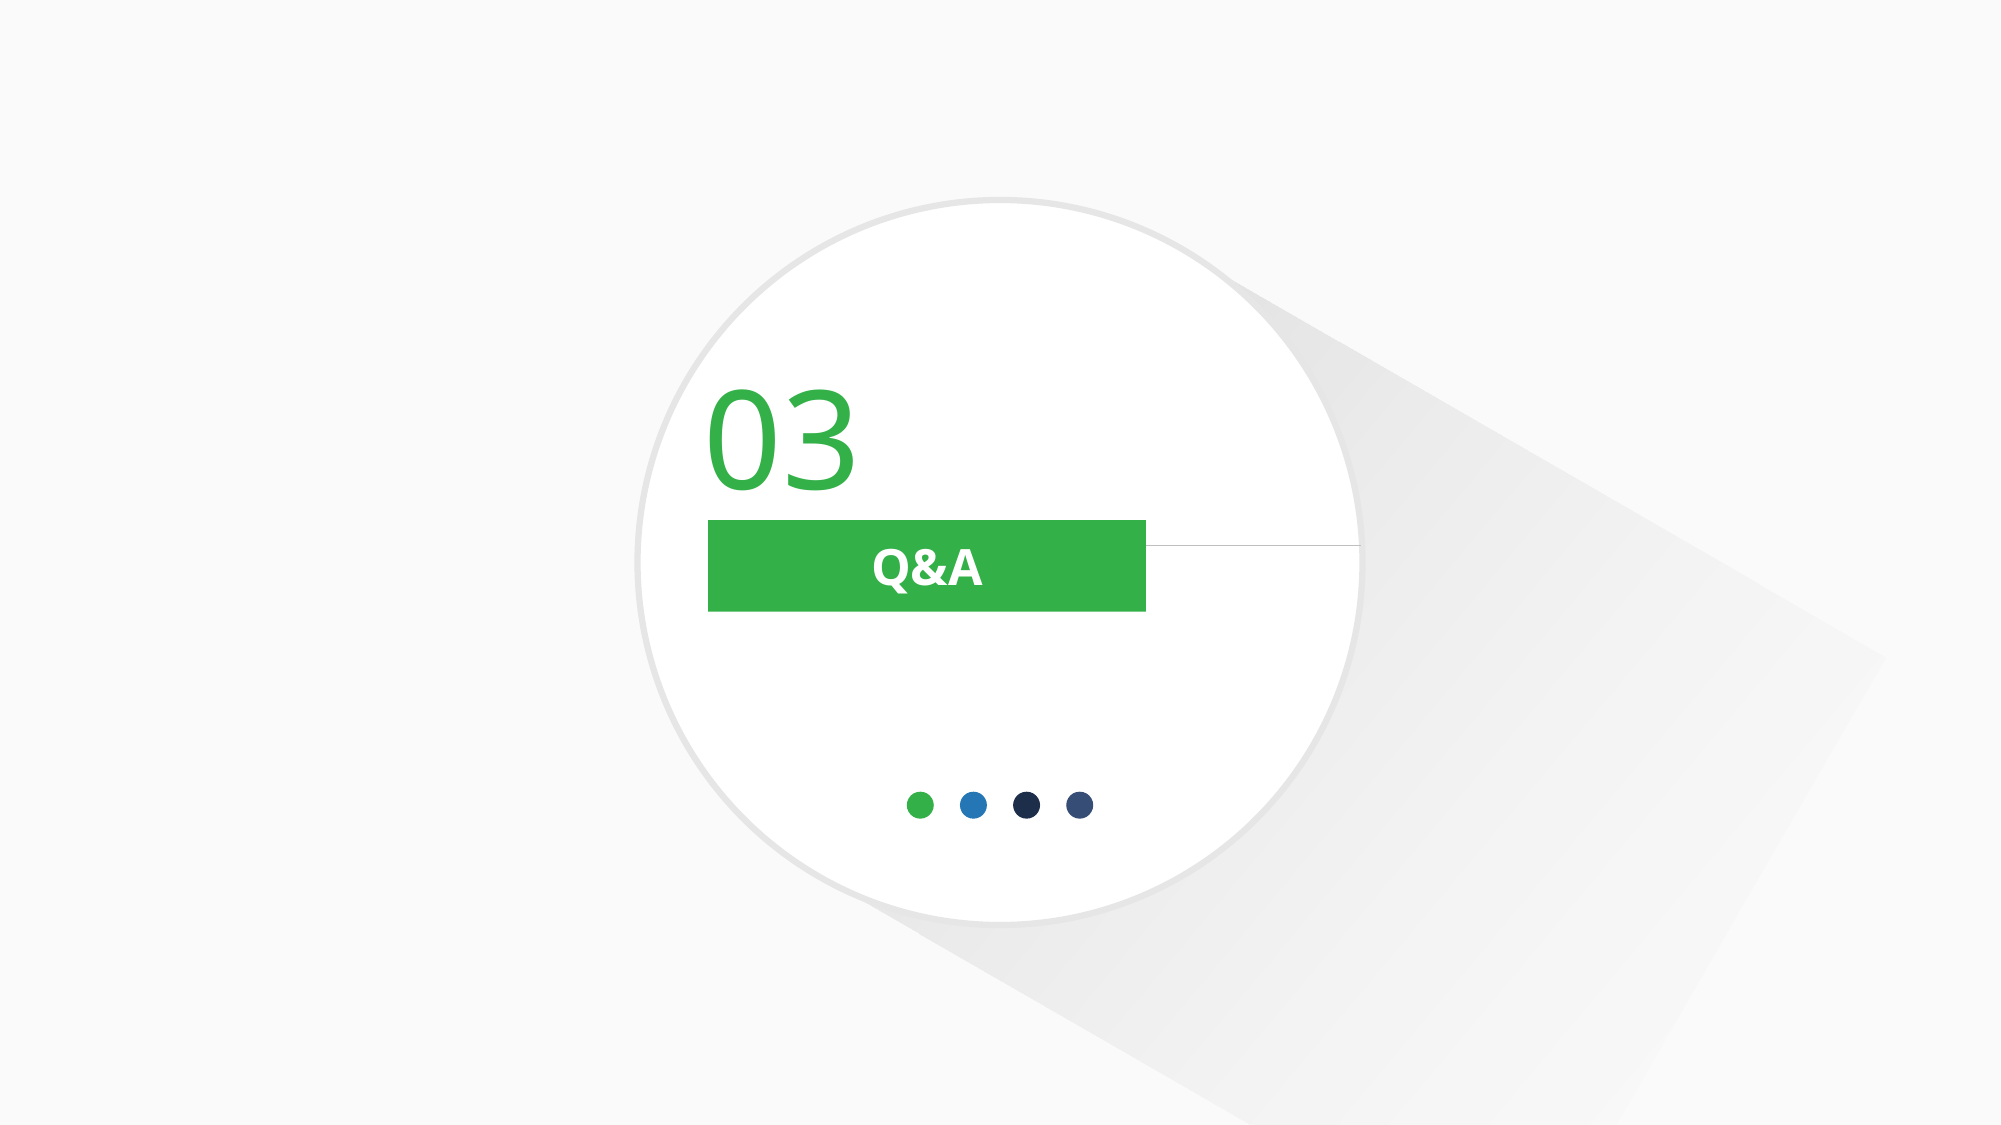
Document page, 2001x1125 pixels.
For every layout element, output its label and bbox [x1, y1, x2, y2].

text_box [637, 199, 1363, 926]
text_box [903, 354, 1887, 1125]
